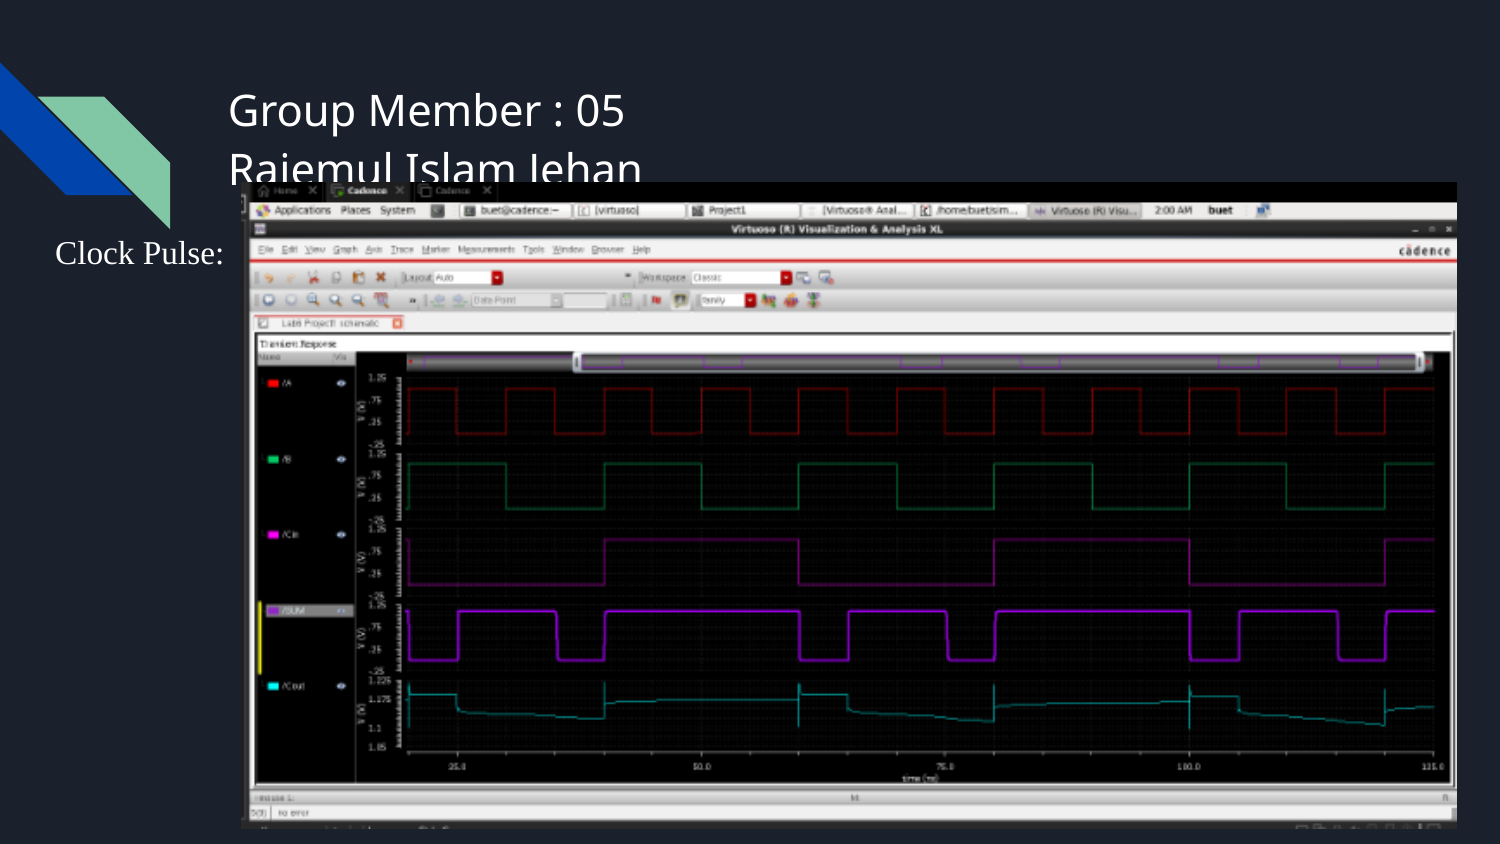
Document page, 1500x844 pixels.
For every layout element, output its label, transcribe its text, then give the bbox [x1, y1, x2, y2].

picture [241, 182, 1457, 829]
list Clock Pulse: [40, 214, 236, 693]
title Group Member : 05 Rajemul Islam Jehan [212, 64, 1368, 214]
